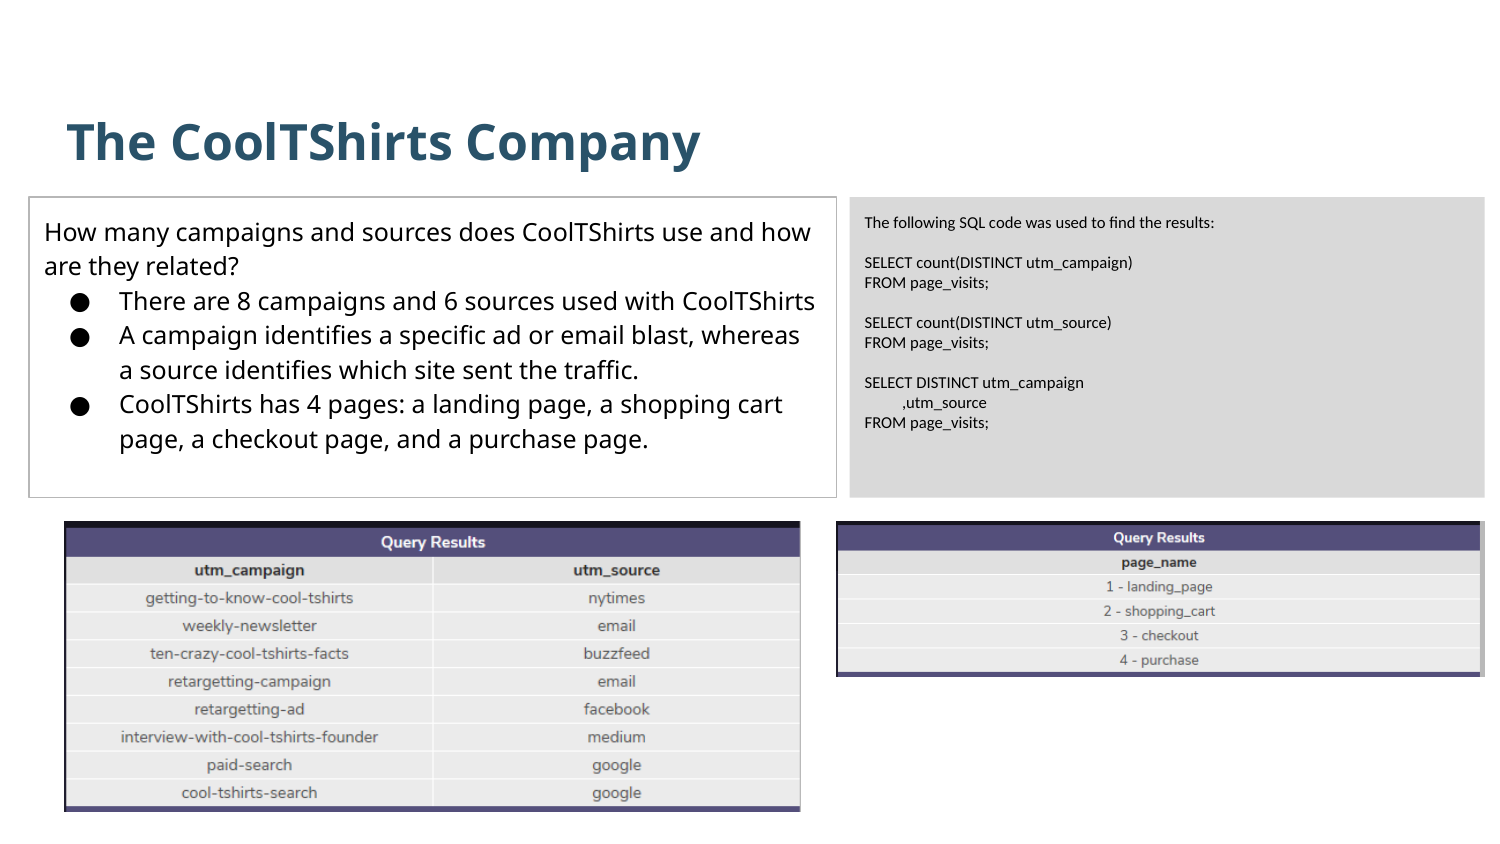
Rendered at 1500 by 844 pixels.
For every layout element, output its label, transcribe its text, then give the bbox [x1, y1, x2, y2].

text_box The following SQL code was used to find the results: SELECT count(DISTINCT utm_campaign) FROM page_visits; SELECT count(DISTINCT utm_source) FROM page_visits; SELECT DISTINCT utm_campaign ,utm_source FROM page_visits; [849, 197, 1485, 498]
text_box The CoolTShirts Company [51, 48, 1449, 186]
picture [836, 521, 1485, 677]
picture [64, 521, 801, 812]
text_box How many campaigns and sources does CoolTShirts use and how are they related? There are 8 campaigns and 6 sources used with CoolTShirts A campaign identifies a specific ad or email blast, whereas a source identifies which site sent the traffic. CoolTShirts has 4 pages: a landing page, a shopping cart page, a checkout page, and a purchase page. [29, 197, 837, 498]
